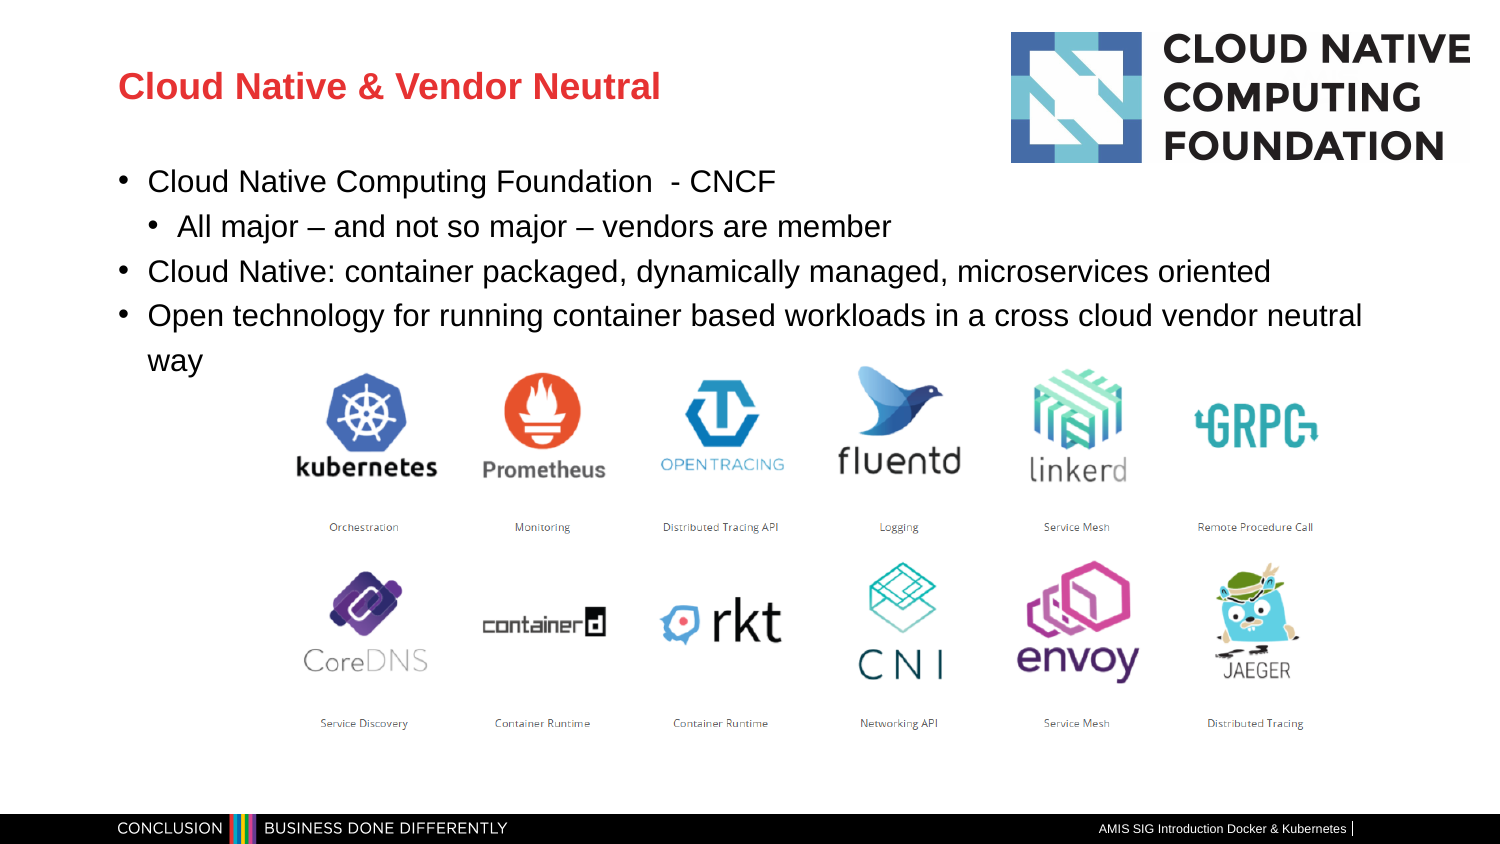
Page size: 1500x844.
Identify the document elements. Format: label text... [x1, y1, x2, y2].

picture [239, 814, 1500, 844]
footer AMIS SIG Introduction Docker & Kubernetes [814, 820, 1347, 839]
picture [286, 358, 1323, 735]
title Cloud Native & Vendor Neutral [118, 47, 1011, 130]
picture [1011, 32, 1470, 163]
list Cloud Native Computing Foundation - CNCF All major – and not so major – vendors are member Cloud Native: container packaged, dynamically managed, microservices oriented Open technology for running container based workloads in a cross cloud vendor neutral way [118, 153, 1373, 774]
picture [0, 814, 236, 844]
